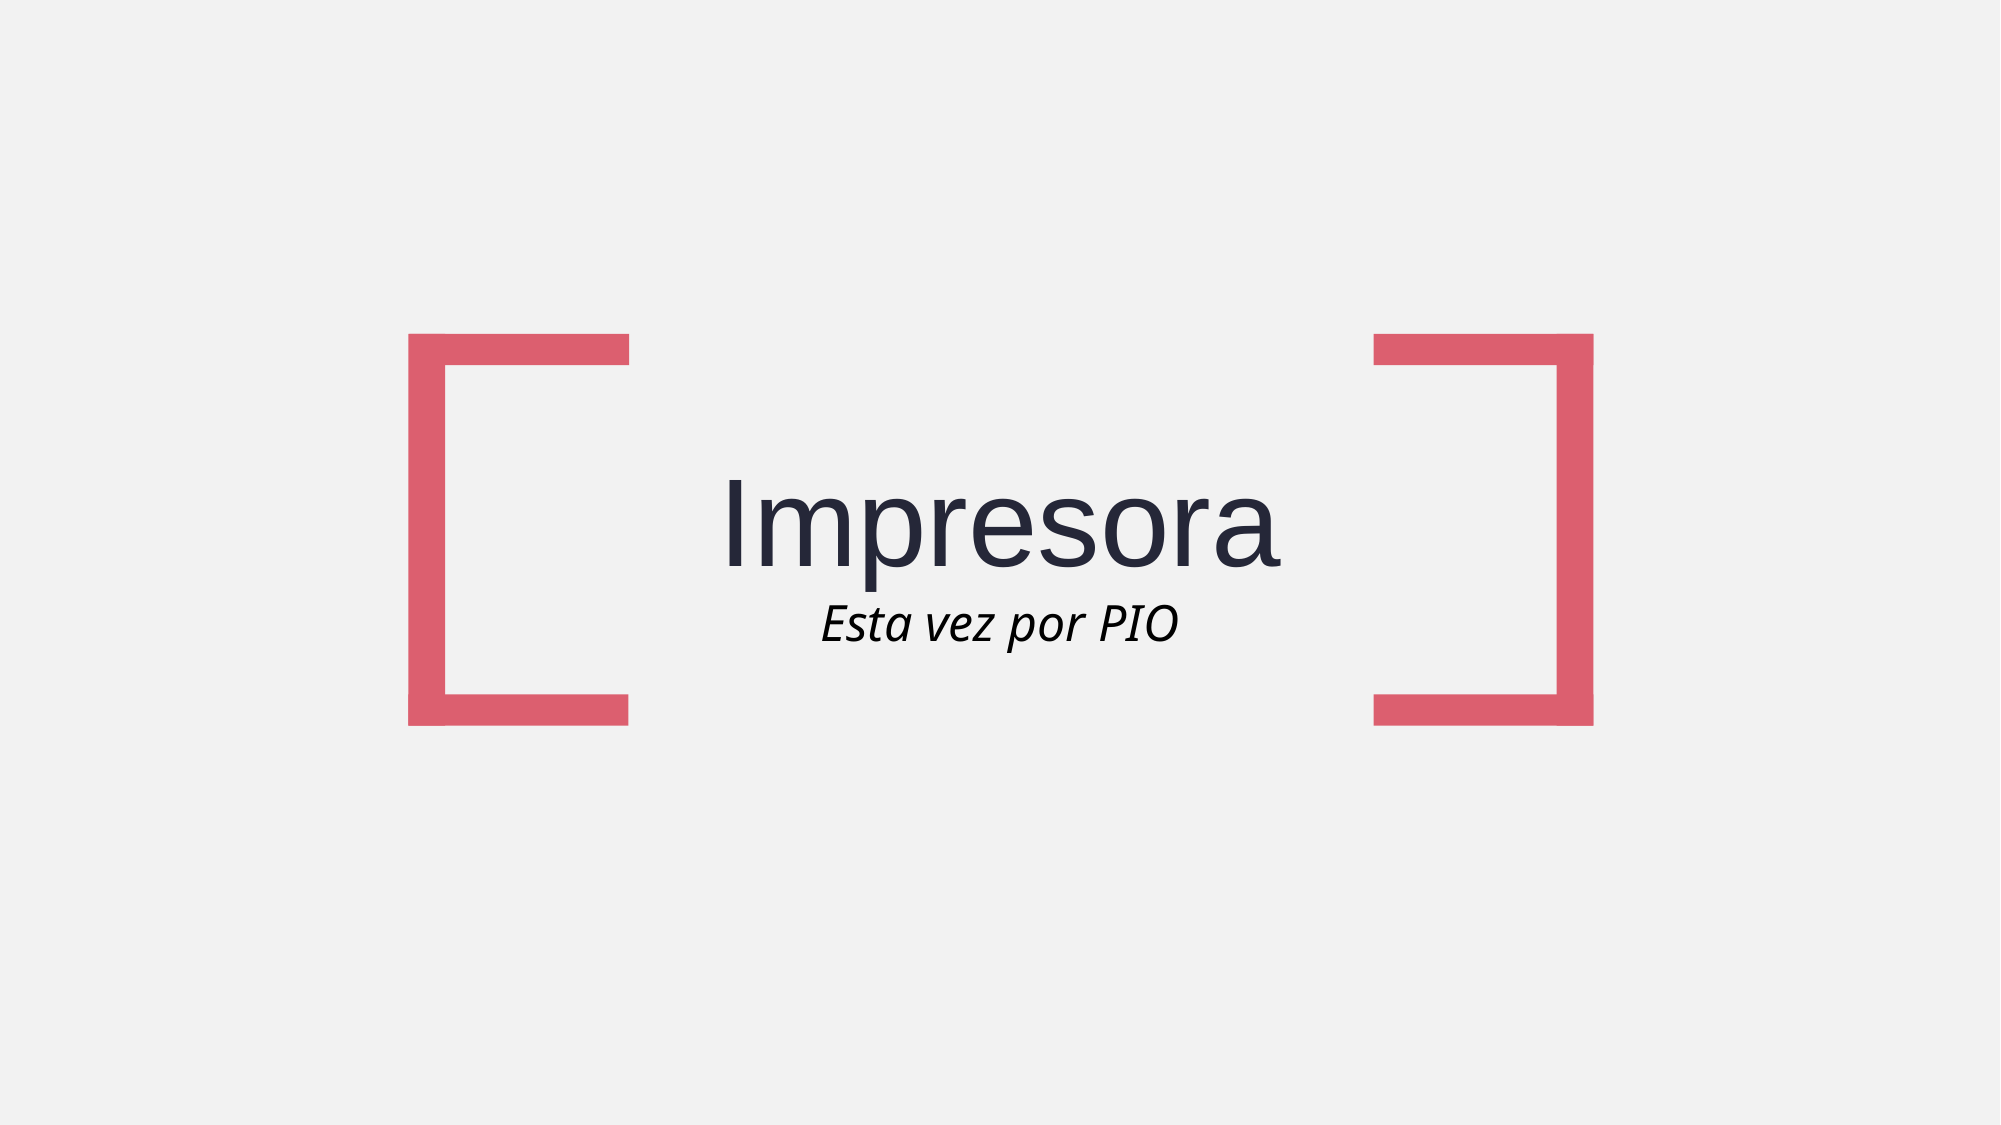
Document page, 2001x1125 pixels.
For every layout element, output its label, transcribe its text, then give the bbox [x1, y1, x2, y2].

title Impresora [249, 209, 1750, 590]
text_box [1373, 333, 1594, 726]
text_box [408, 333, 630, 726]
subtitle Esta vez por PIO [249, 590, 1750, 863]
